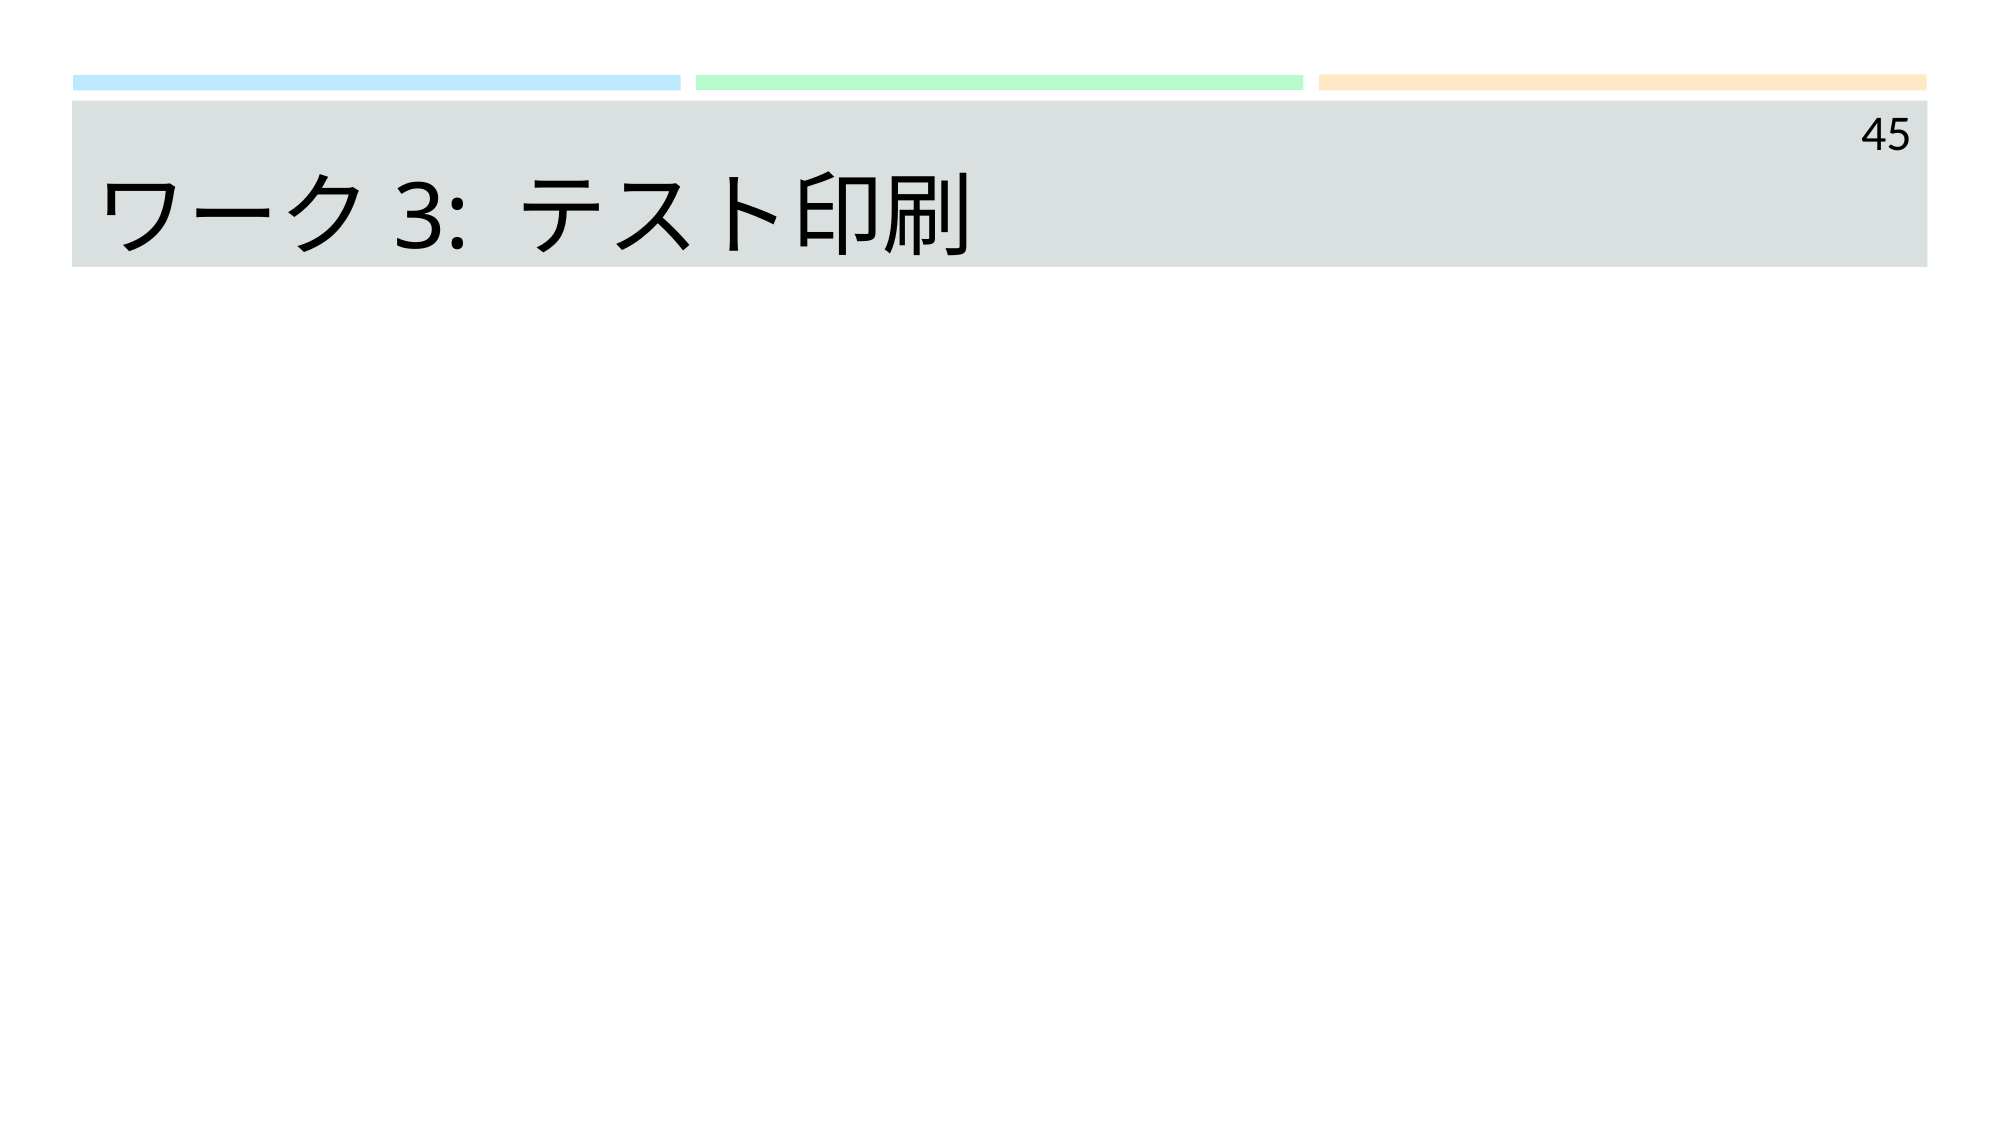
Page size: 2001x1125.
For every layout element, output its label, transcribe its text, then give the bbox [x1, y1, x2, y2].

slide_number 45 [1754, 100, 1927, 161]
title ワーク3: テスト印刷 [72, 115, 1905, 267]
